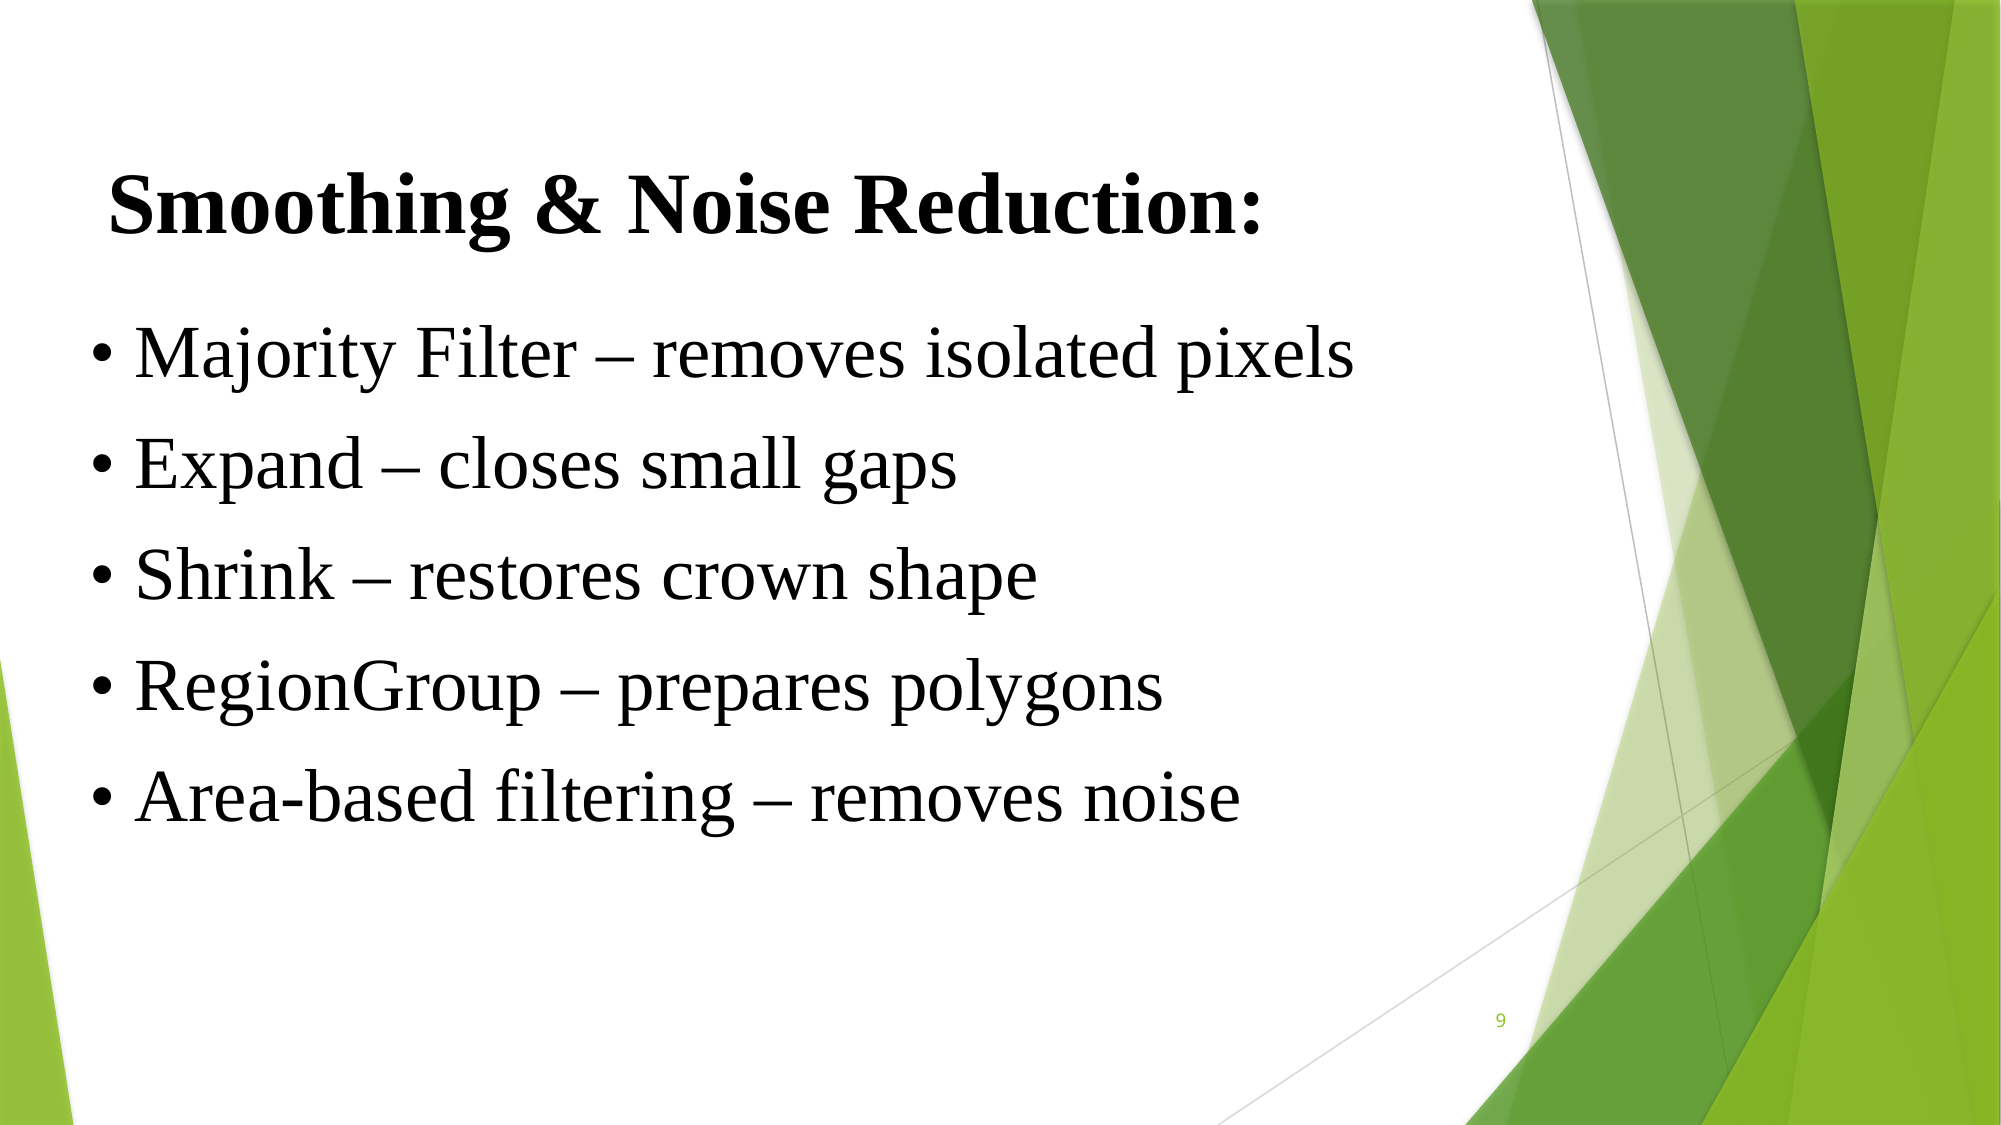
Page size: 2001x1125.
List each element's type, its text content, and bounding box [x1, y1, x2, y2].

slide_number 9 [1409, 991, 1522, 1051]
text_box • Majority Filter – removes isolated pixels • Expand – closes small gaps • Shrink – restores crown shape • RegionGroup – prepares polygons • Area-based filtering – removes noise [74, 184, 1425, 1005]
text_box Smoothing & Noise Reduction: [92, 138, 1443, 327]
